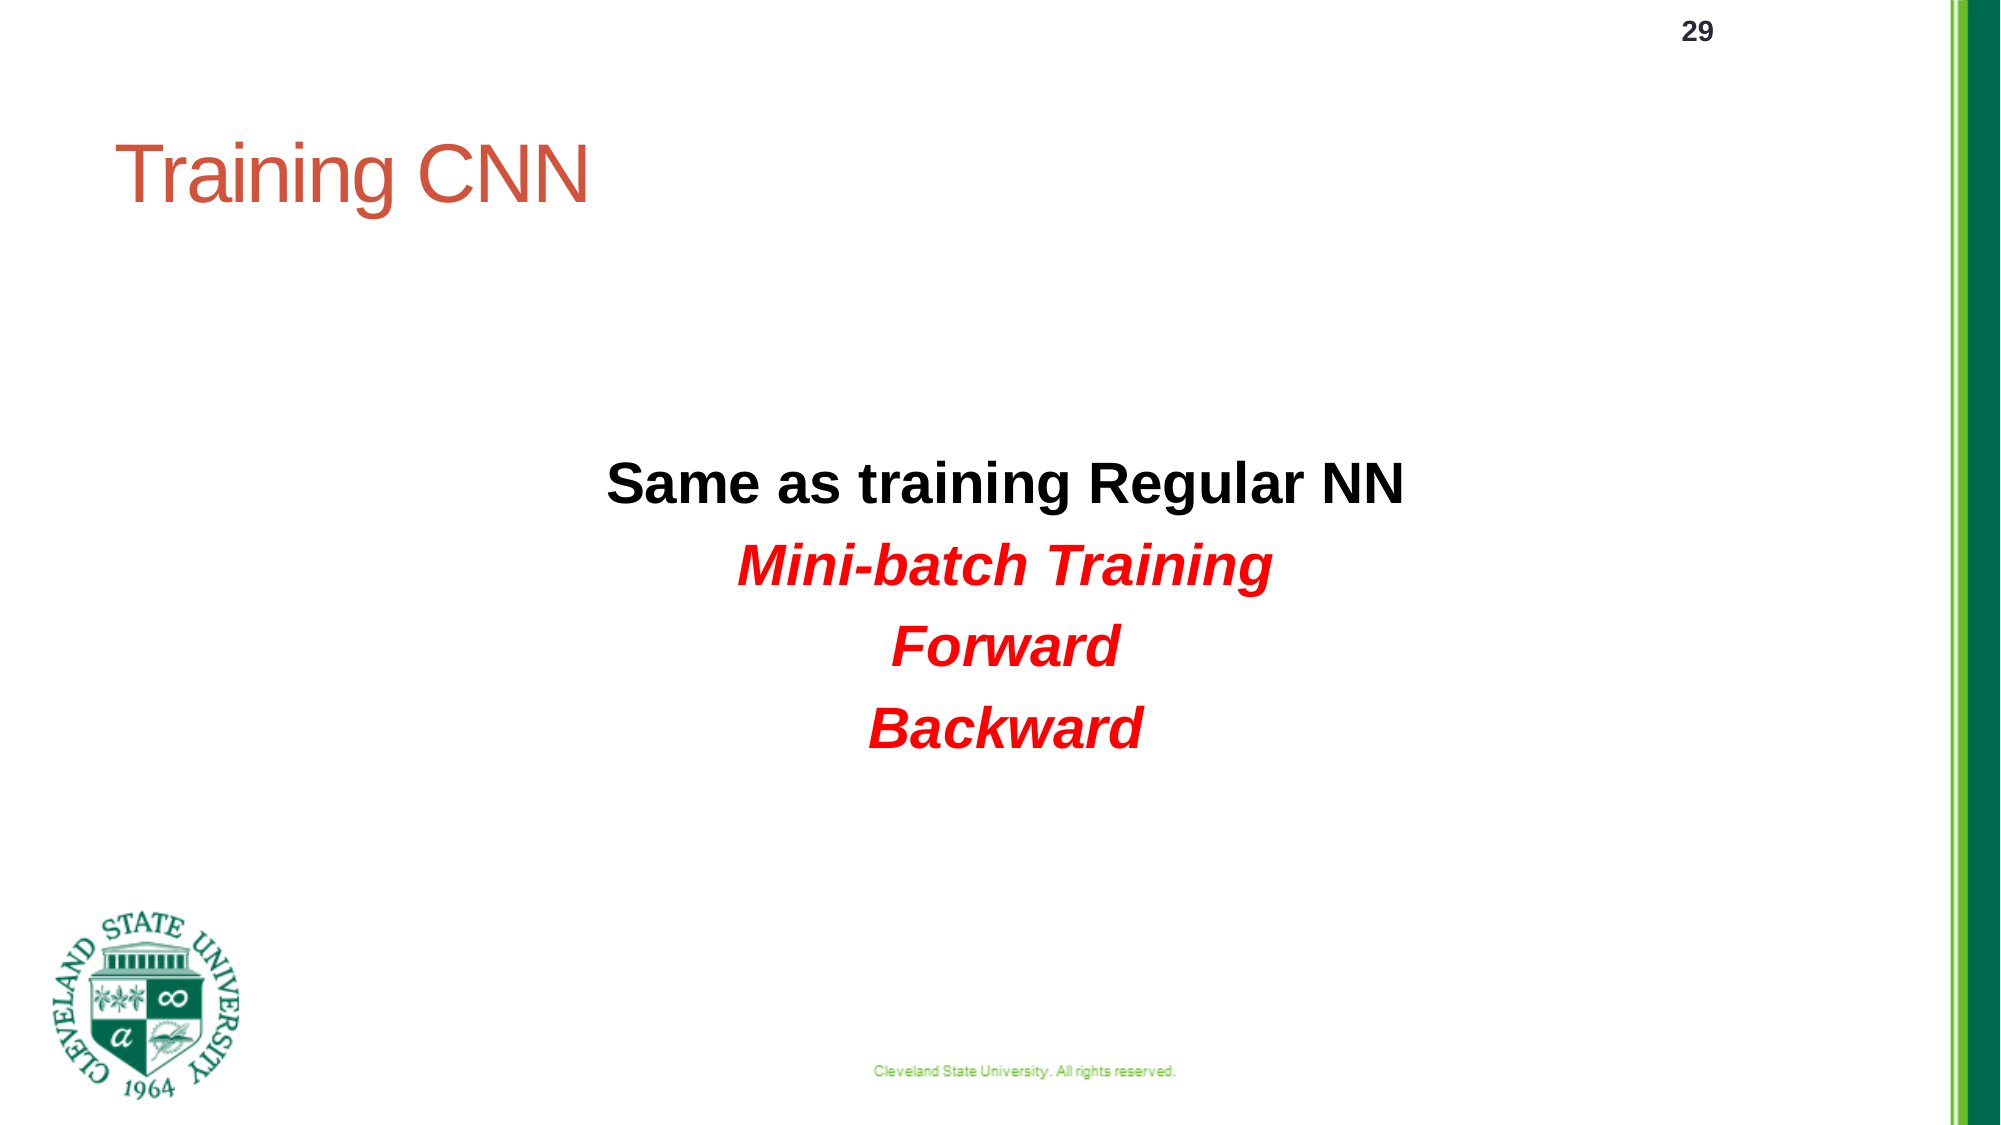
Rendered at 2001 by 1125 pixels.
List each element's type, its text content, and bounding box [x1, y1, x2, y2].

title Training CNN [99, 87, 1900, 250]
slide_number 29 [1666, 3, 1900, 57]
text_box Same as training Regular NN Mini-batch Training Forward Backward [287, 437, 1725, 550]
picture [0, 0, 2001, 1125]
